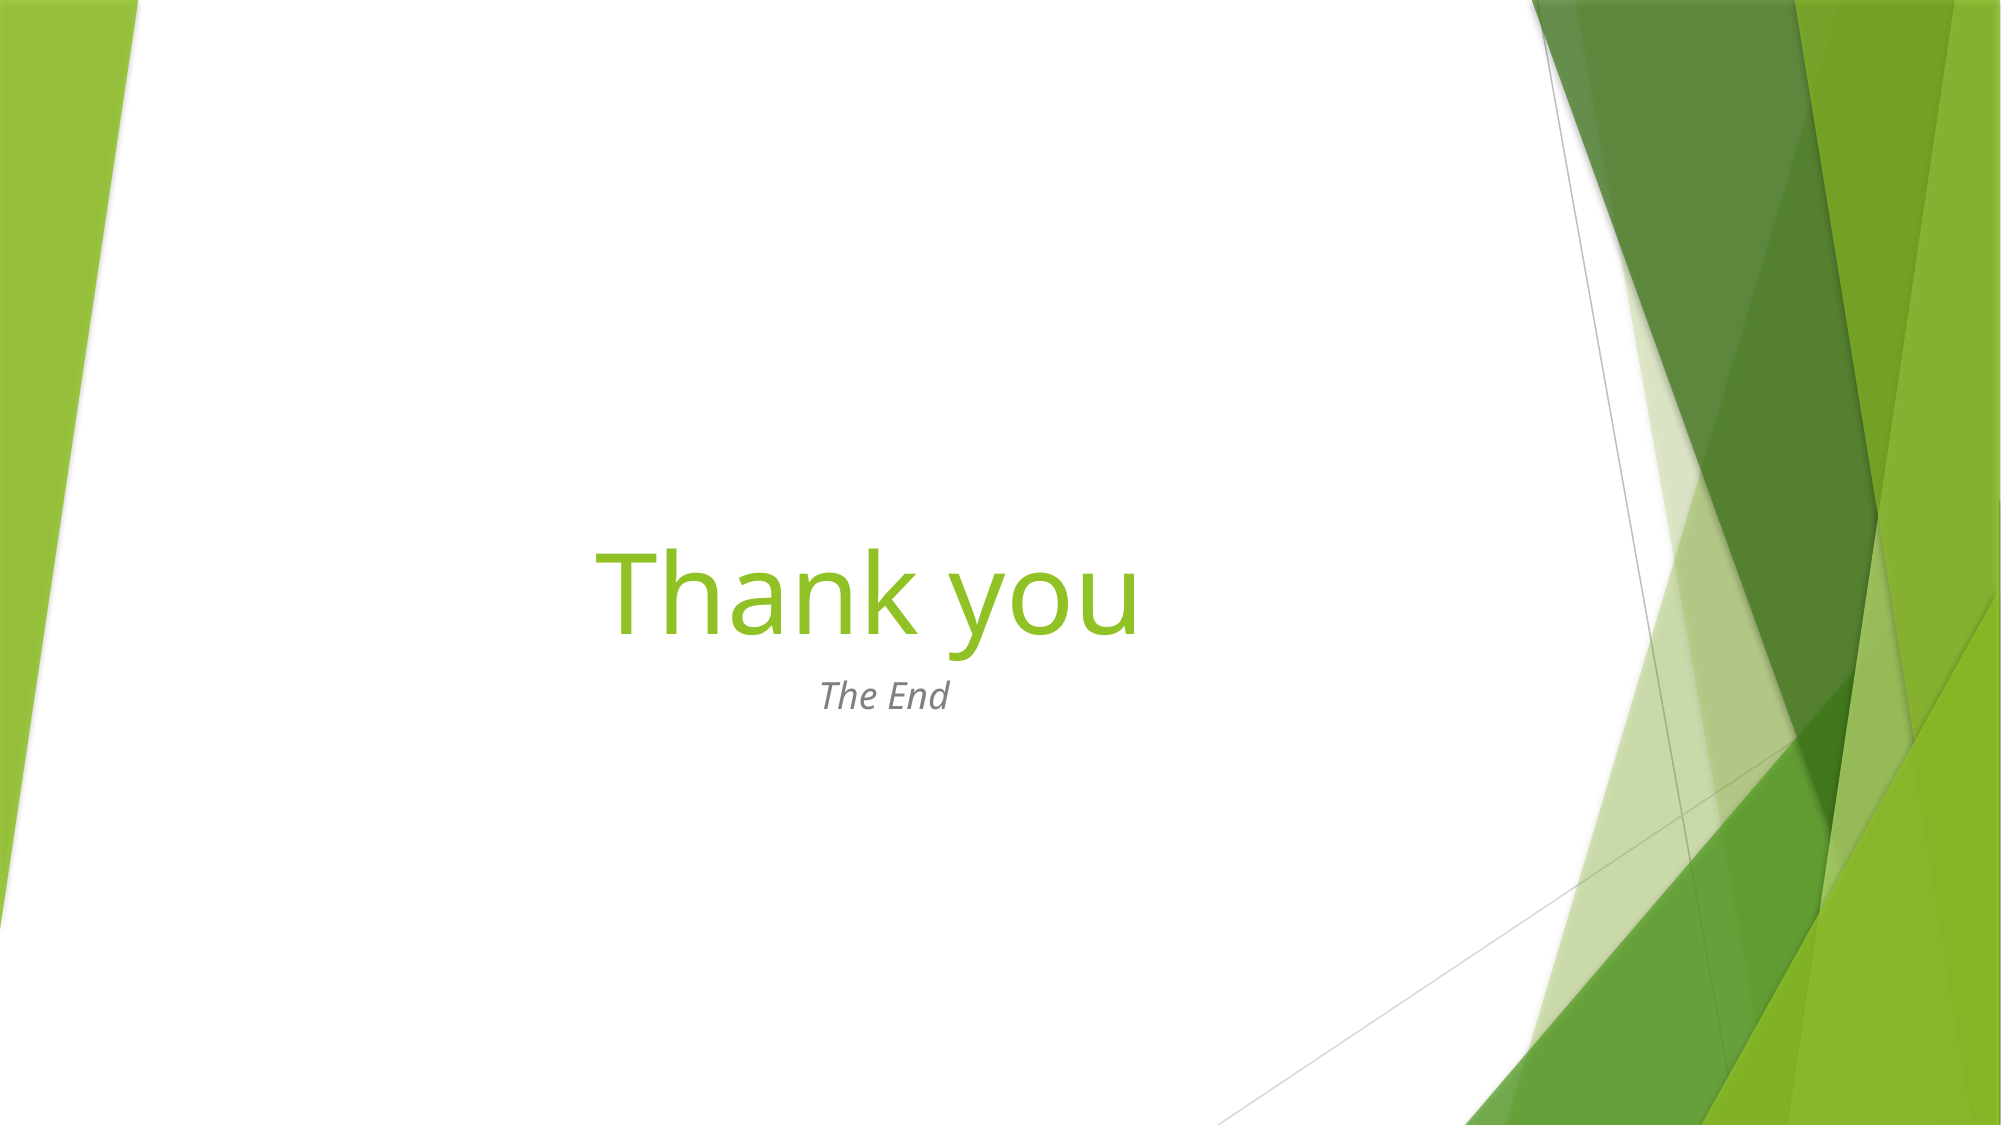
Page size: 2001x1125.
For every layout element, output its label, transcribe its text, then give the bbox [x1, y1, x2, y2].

subtitle The End [247, 664, 1522, 845]
title Thank you [247, 394, 1522, 664]
